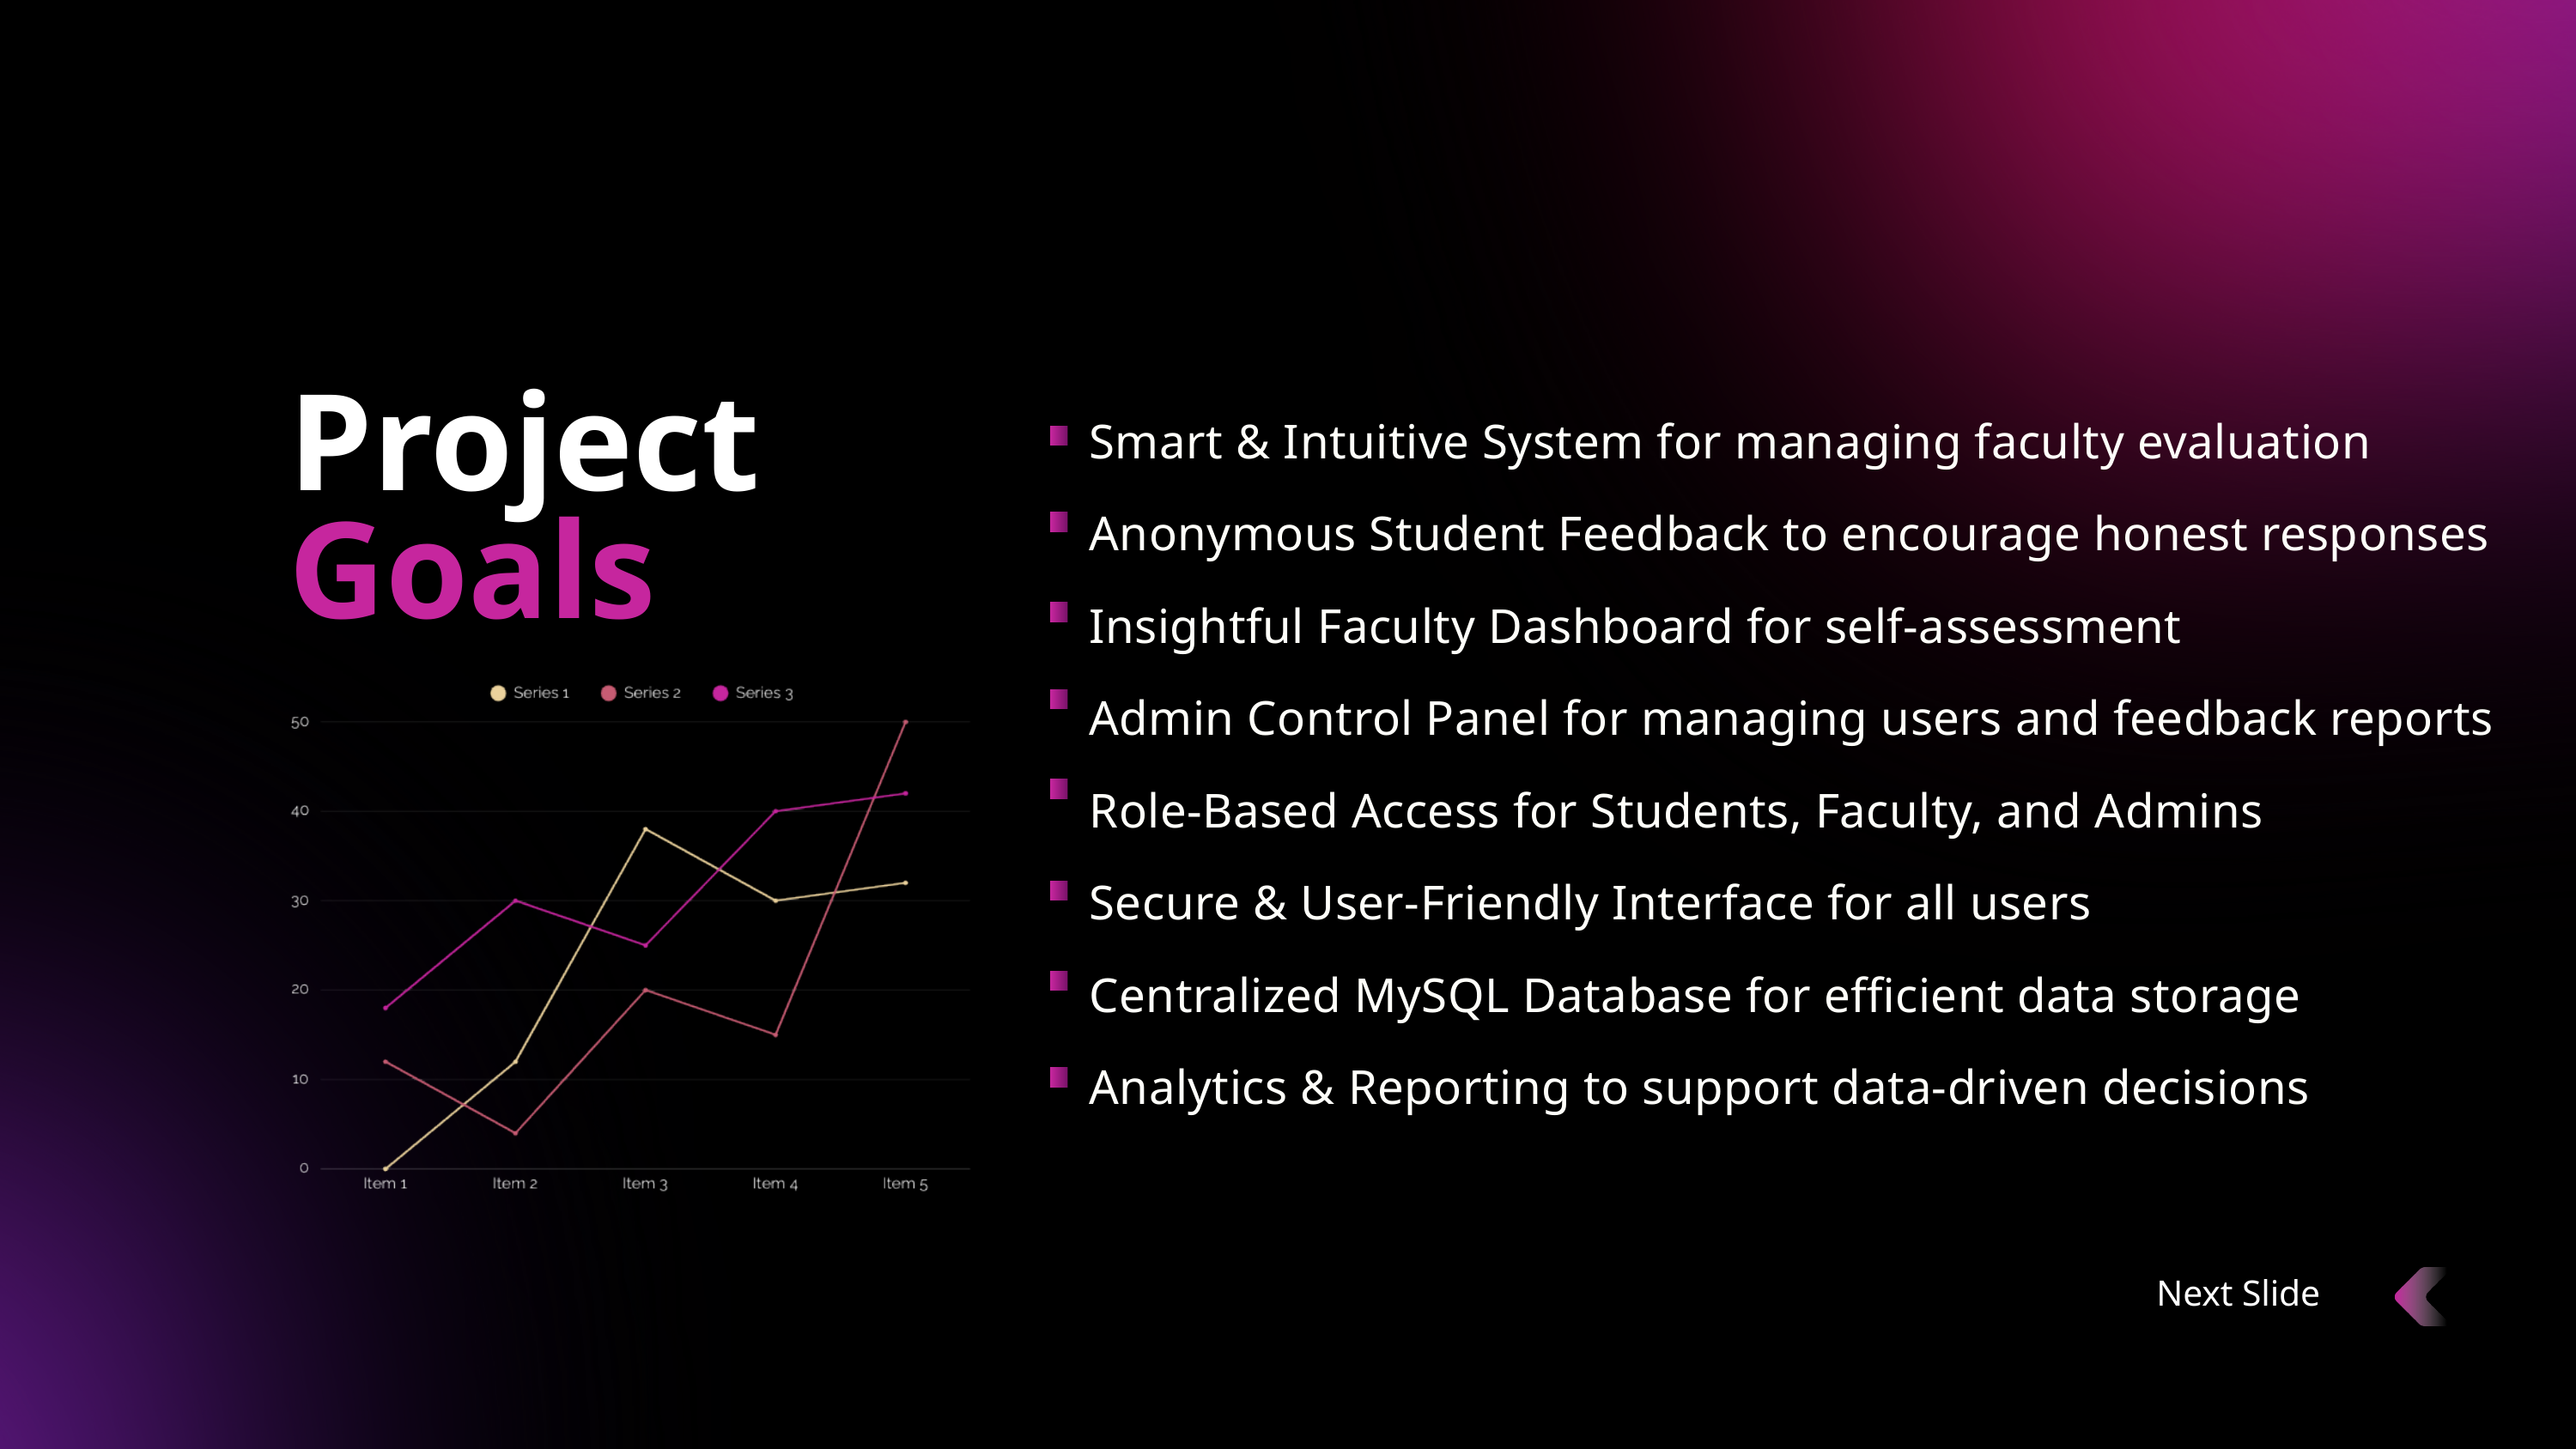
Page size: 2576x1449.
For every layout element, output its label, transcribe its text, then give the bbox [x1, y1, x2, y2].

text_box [1049, 425, 1068, 446]
text_box [2394, 1267, 2453, 1326]
text_box Project [289, 379, 987, 518]
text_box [1049, 688, 1068, 710]
text_box Smart & Intuitive System for managing faculty evaluation Anonymous Student Feedback to encourage honest responses Insightful Faculty Dashboard for self-assessment Admin Control Panel for managing users and feedback reports Role-Based Access for Students, Faculty, and Admins Secure & User-Friendly Interface for all users Centralized MySQL Database for efficient data storage Analytics & Reporting to support data-driven decisions [1089, 375, 2515, 1206]
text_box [1049, 1067, 1068, 1088]
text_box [1049, 512, 1068, 532]
text_box [0, 507, 731, 1449]
text_box Goals [289, 506, 971, 608]
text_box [1049, 602, 1068, 622]
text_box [1049, 880, 1068, 901]
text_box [1049, 970, 1068, 991]
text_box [1049, 779, 1068, 799]
picture [222, 609, 1040, 1260]
text_box Next Slide [2156, 1276, 2394, 1313]
text_box [1246, 0, 2576, 982]
